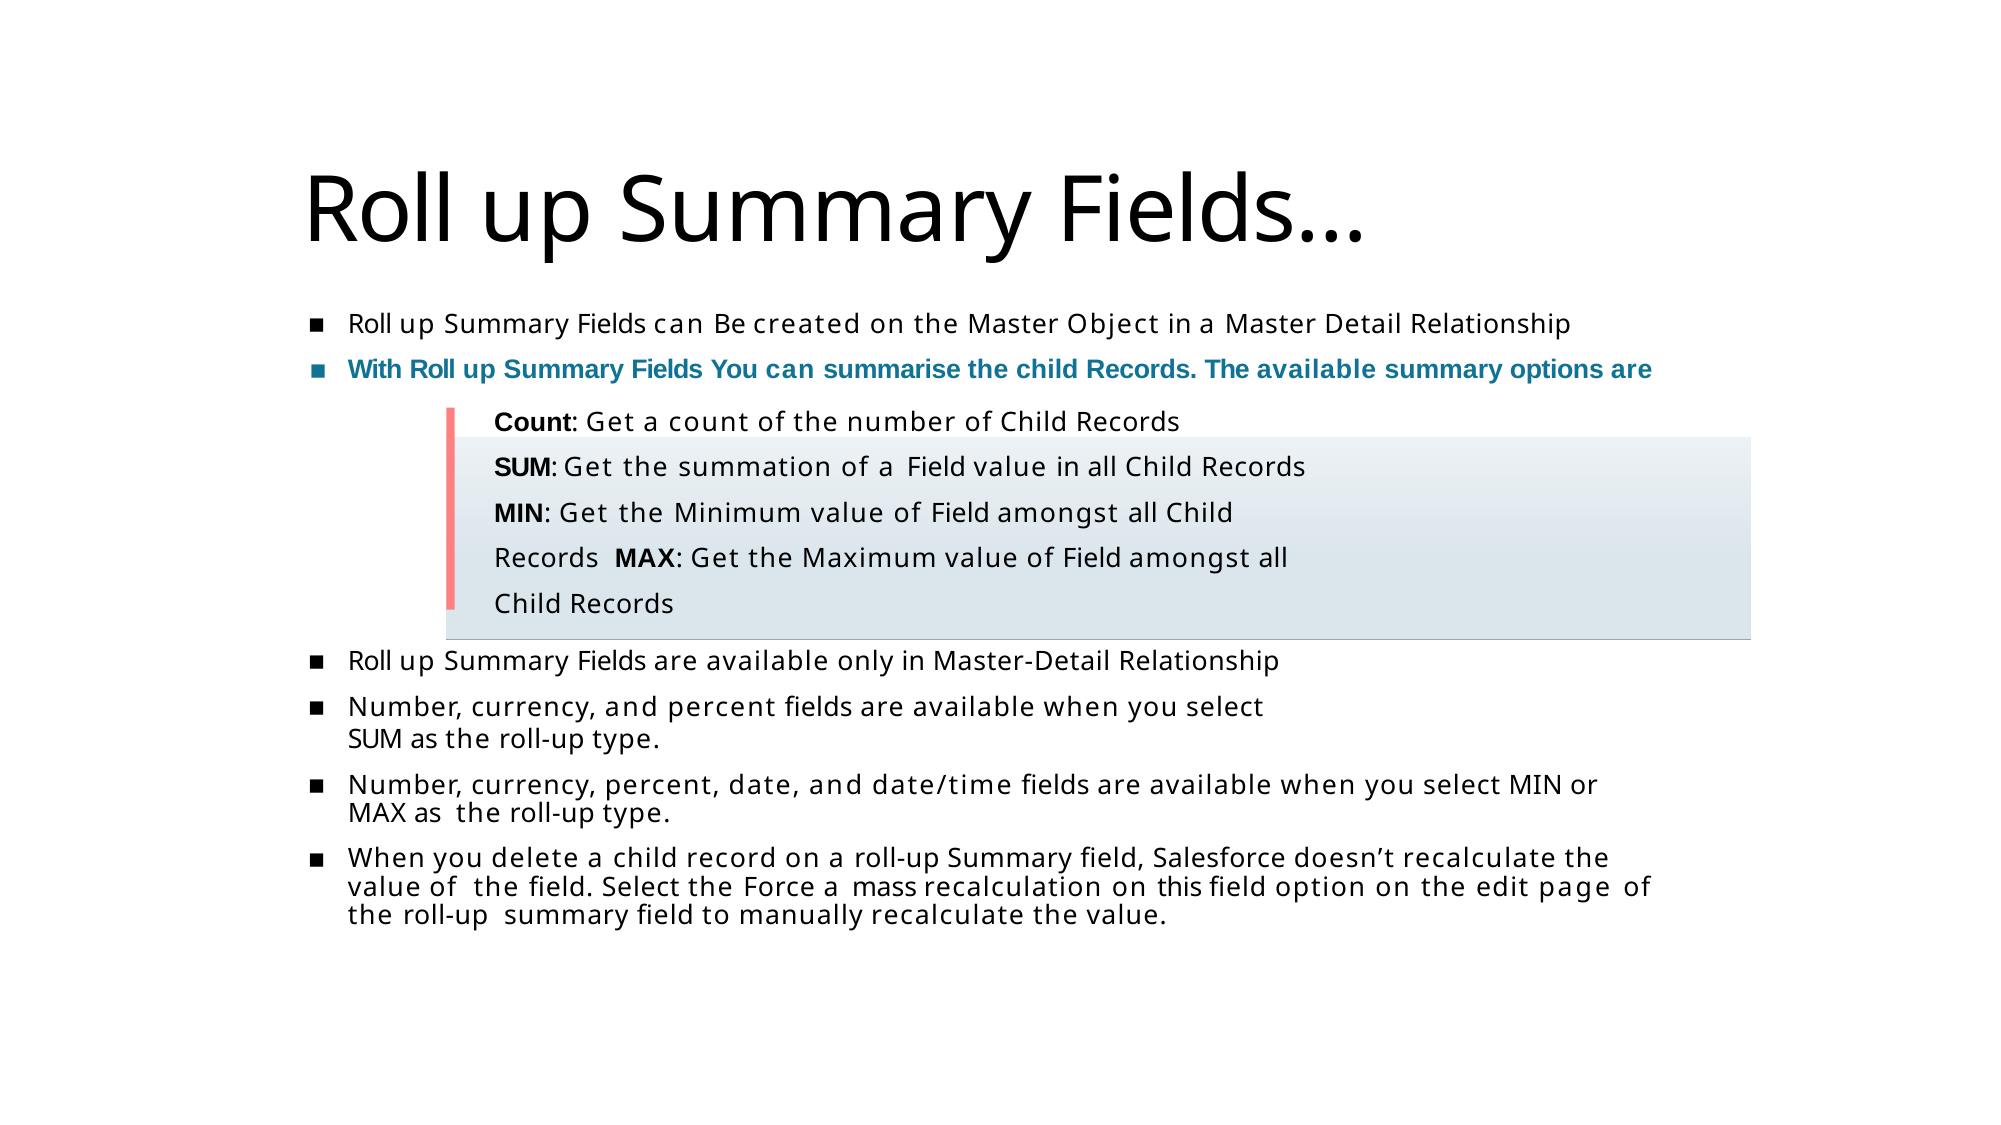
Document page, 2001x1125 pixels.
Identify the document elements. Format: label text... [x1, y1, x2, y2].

picture [446, 437, 1751, 640]
text_box [446, 407, 455, 437]
title Roll up Summary Fields… [301, 117, 1385, 307]
text_box Roll up Summary Fields can Be created on the Master Object in a Master Detail Relationship With Roll up Summary Fields You can summarise the child Records. The available summary options are Count: Get a count of the number of Child Records SUM: Get the summation of a Field value in all Child Records MIN: Get the Minimum value of Field amongst all Child Records MAX: Get the Maximum value of Field amongst all Child Records Roll up Summary Fields are available only in Master-Detail Relationship Number, currency, and percent fields are available when you select SUM as the roll-up type. Number, currency, percent, date, and date/time fields are available when you select MIN or MAX as the roll-up type. When you delete a child record on a roll-up Summary field, Salesforce doesn’t recalculate the value of the field. Select the Force a mass recalculation on this field option on the edit page of the roll-up summary field to manually recalculate the value. [306, 291, 1669, 930]
